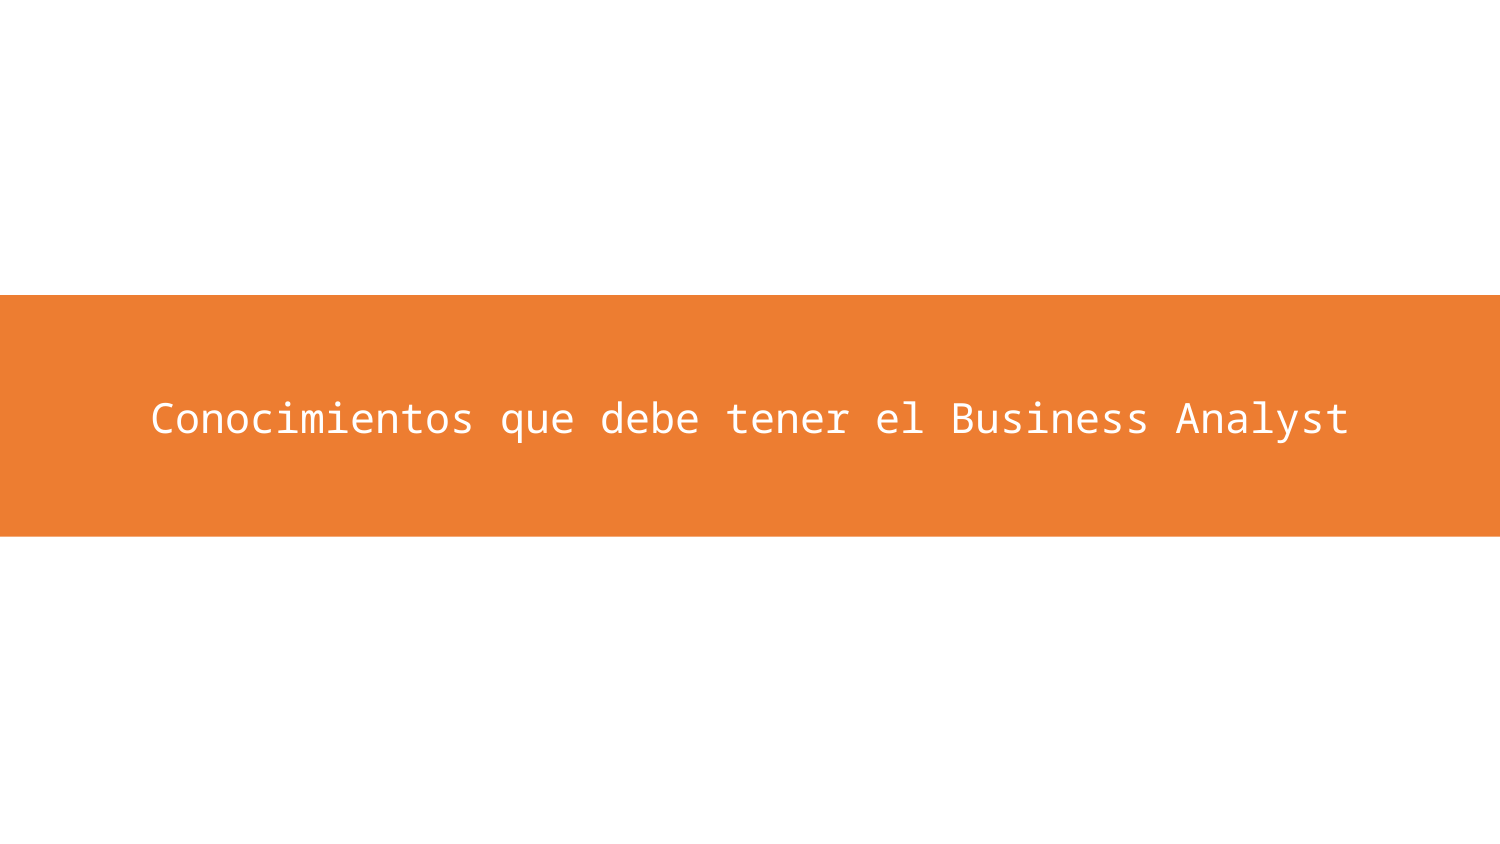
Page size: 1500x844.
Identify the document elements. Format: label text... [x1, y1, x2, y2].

text_box Conocimientos que debe tener el Business Analyst [0, 384, 1500, 449]
text_box [0, 449, 1500, 538]
text_box [0, 294, 1500, 384]
